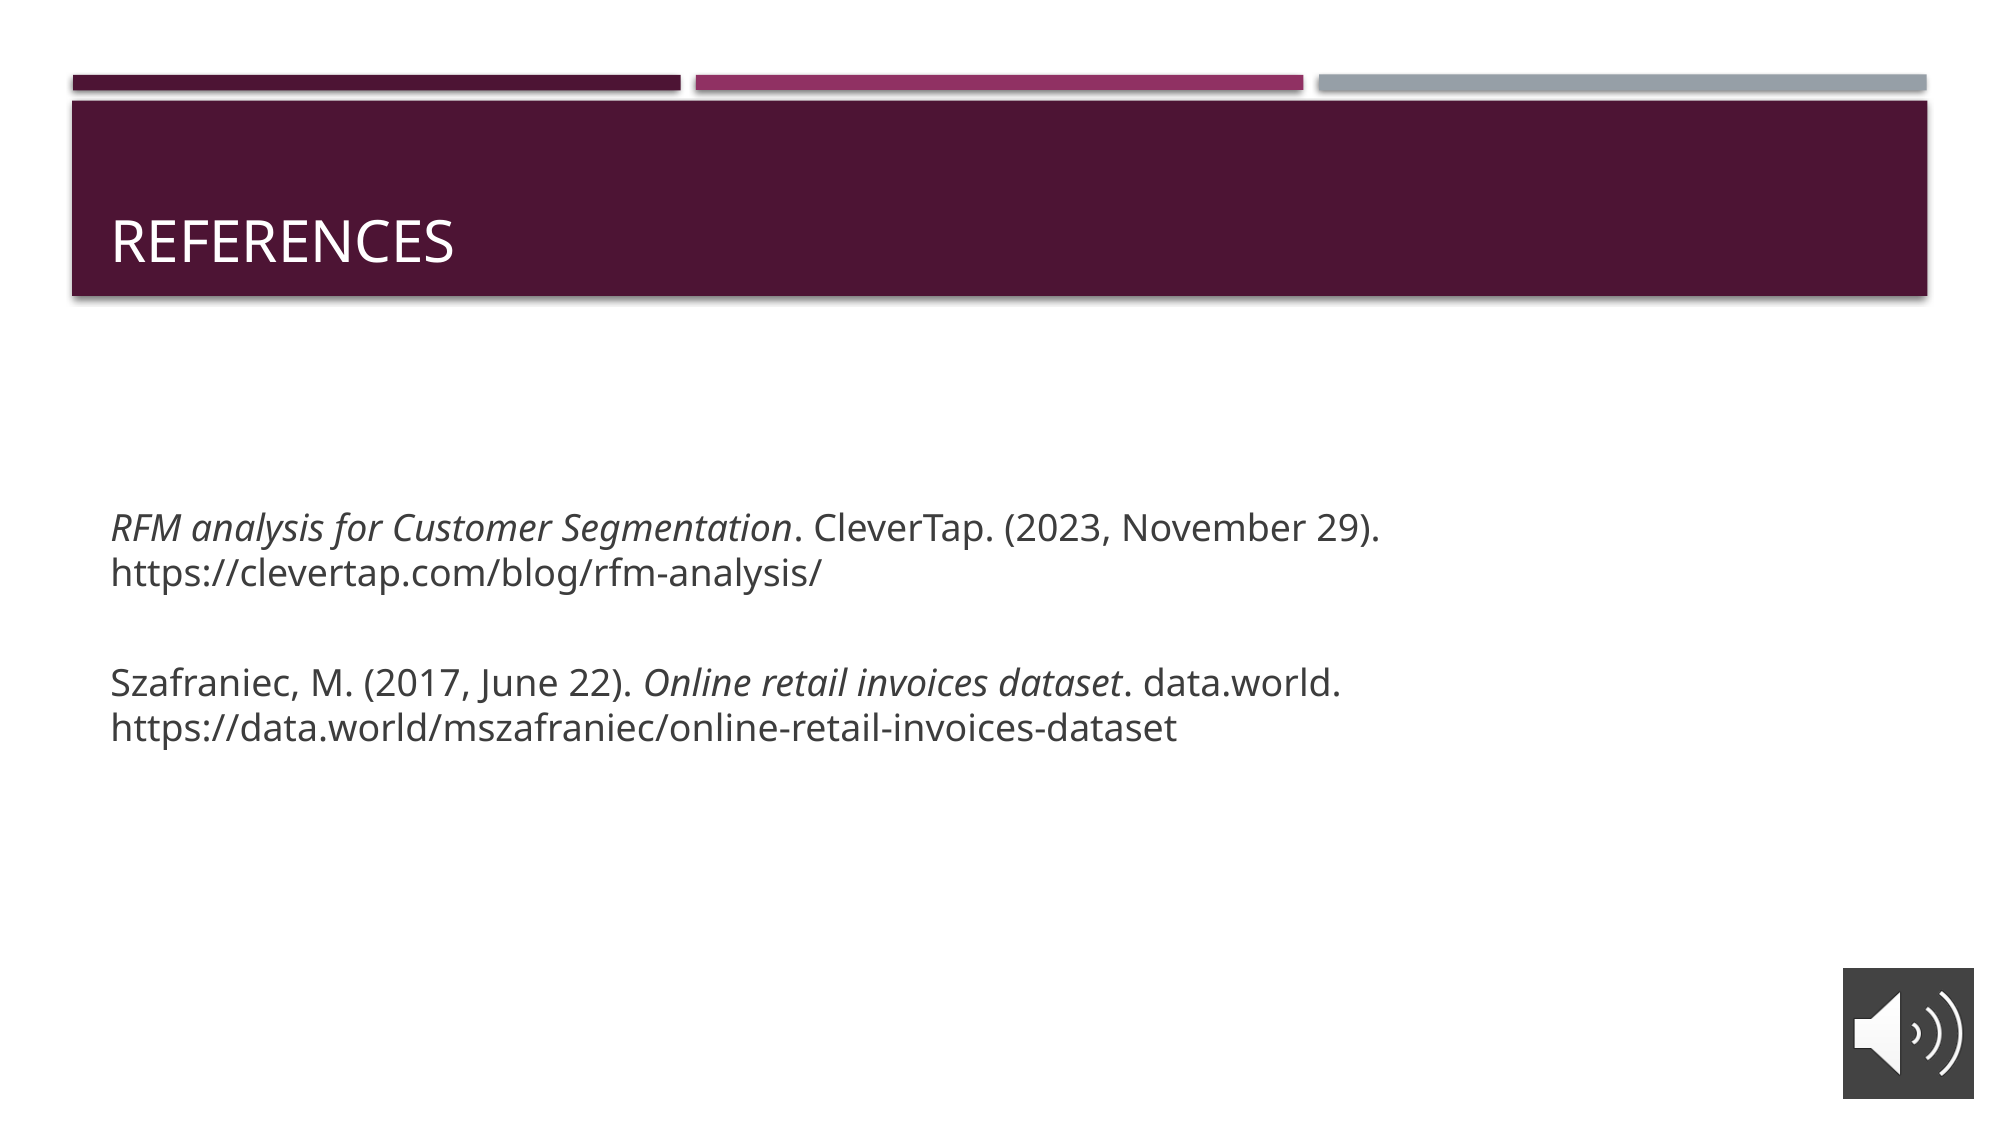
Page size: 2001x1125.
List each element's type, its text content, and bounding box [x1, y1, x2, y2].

list RFM analysis for Customer Segmentation. CleverTap. (2023, November 29). https://clevertap.com/blog/rfm-analysis/ Szafraniec, M. (2017, June 22). Online retail invoices dataset. data.world. https://data.world/mszafraniec/online-retail-invoices-dataset [95, 357, 1905, 962]
title References [95, 115, 1905, 282]
picture [1841, 966, 1976, 1101]
